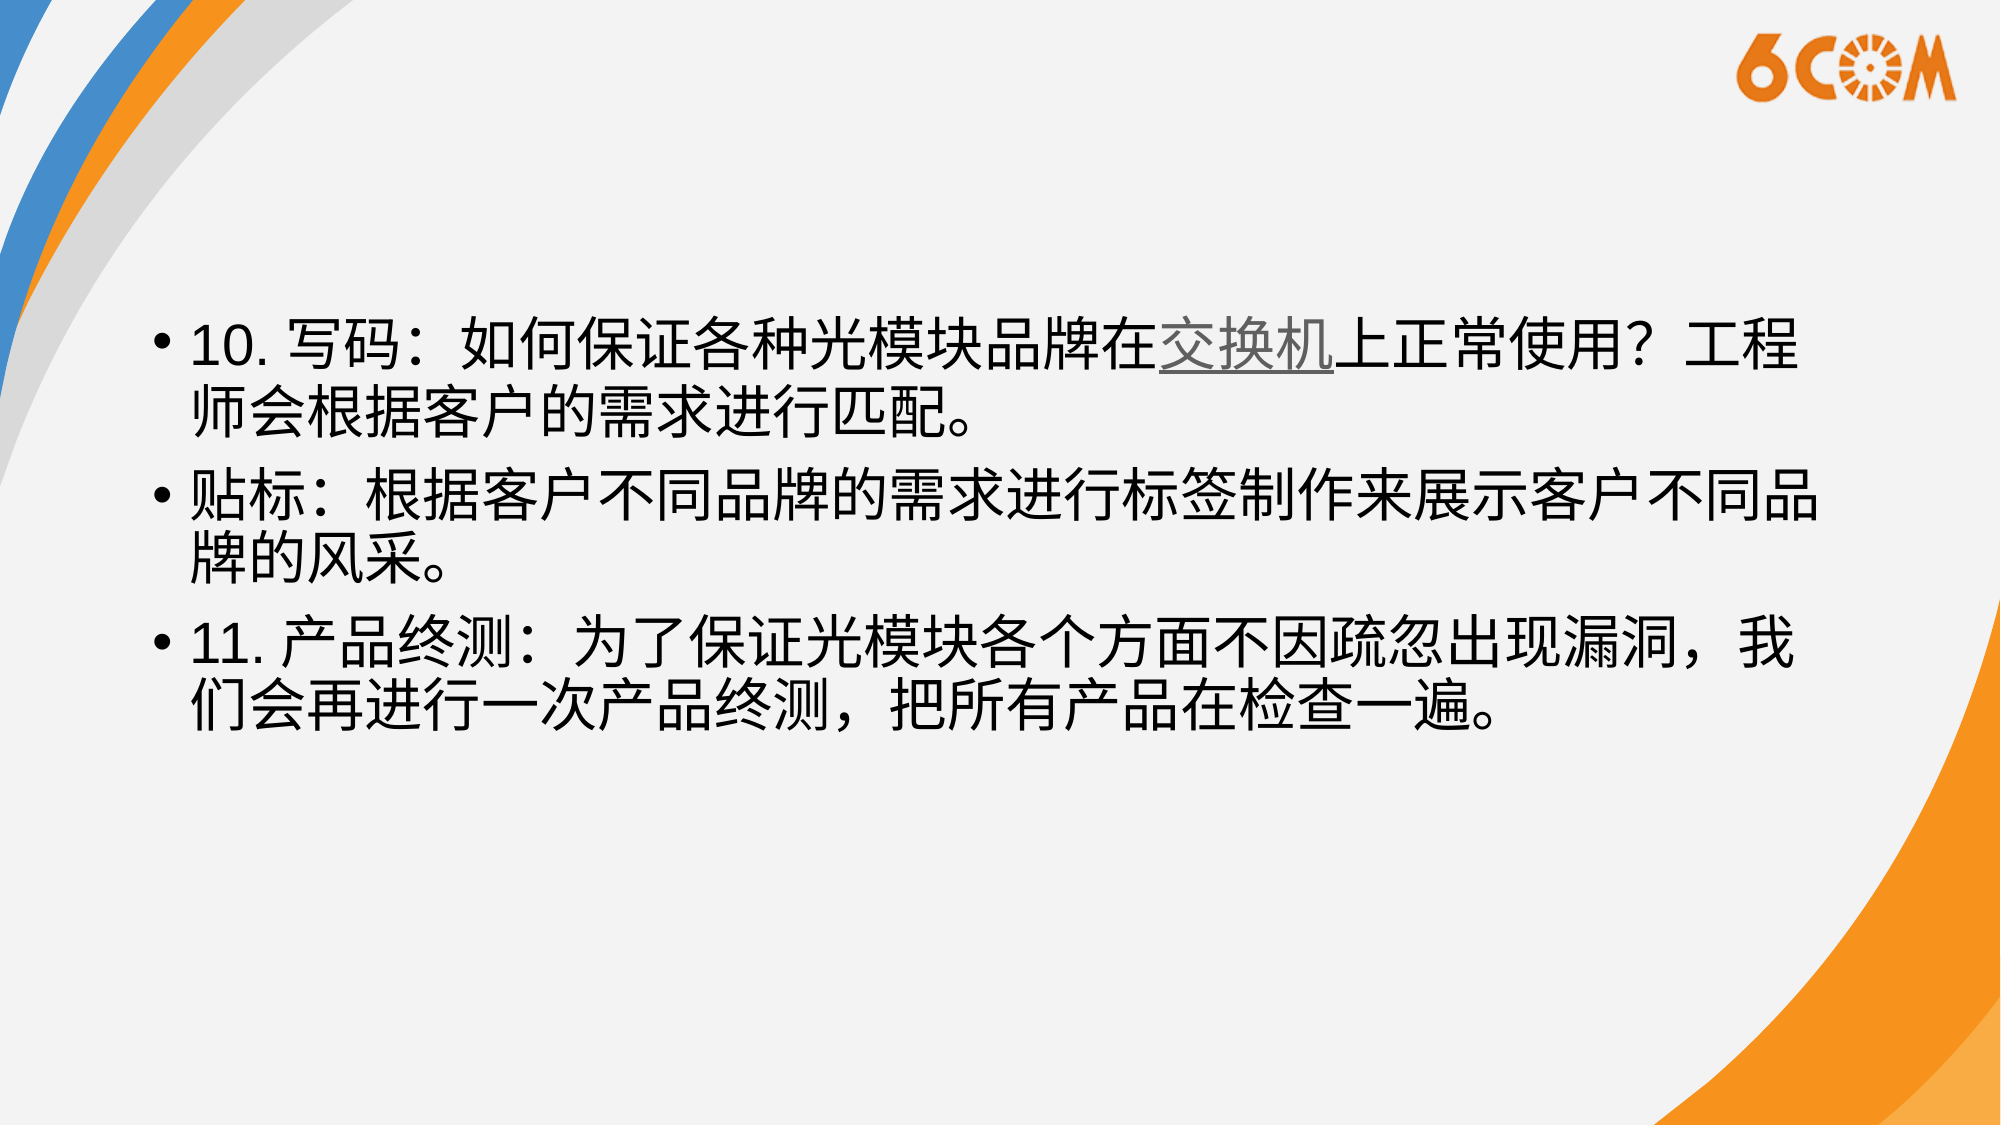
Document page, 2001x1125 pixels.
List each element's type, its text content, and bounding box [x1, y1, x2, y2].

list 10.写码：如何保证各种光模块品牌在交换机上正常使用？工程师会根据客户的需求进行匹配。 贴标：根据客户不同品牌的需求进行标签制作来展示客户不同品牌的风采。 11.产品终测：为了保证光模块各个方面不因疏忽出现漏洞，我们会再进行一次产品终测，把所有产品在检查一遍。 [137, 299, 1863, 1014]
picture [1670, 0, 2001, 199]
